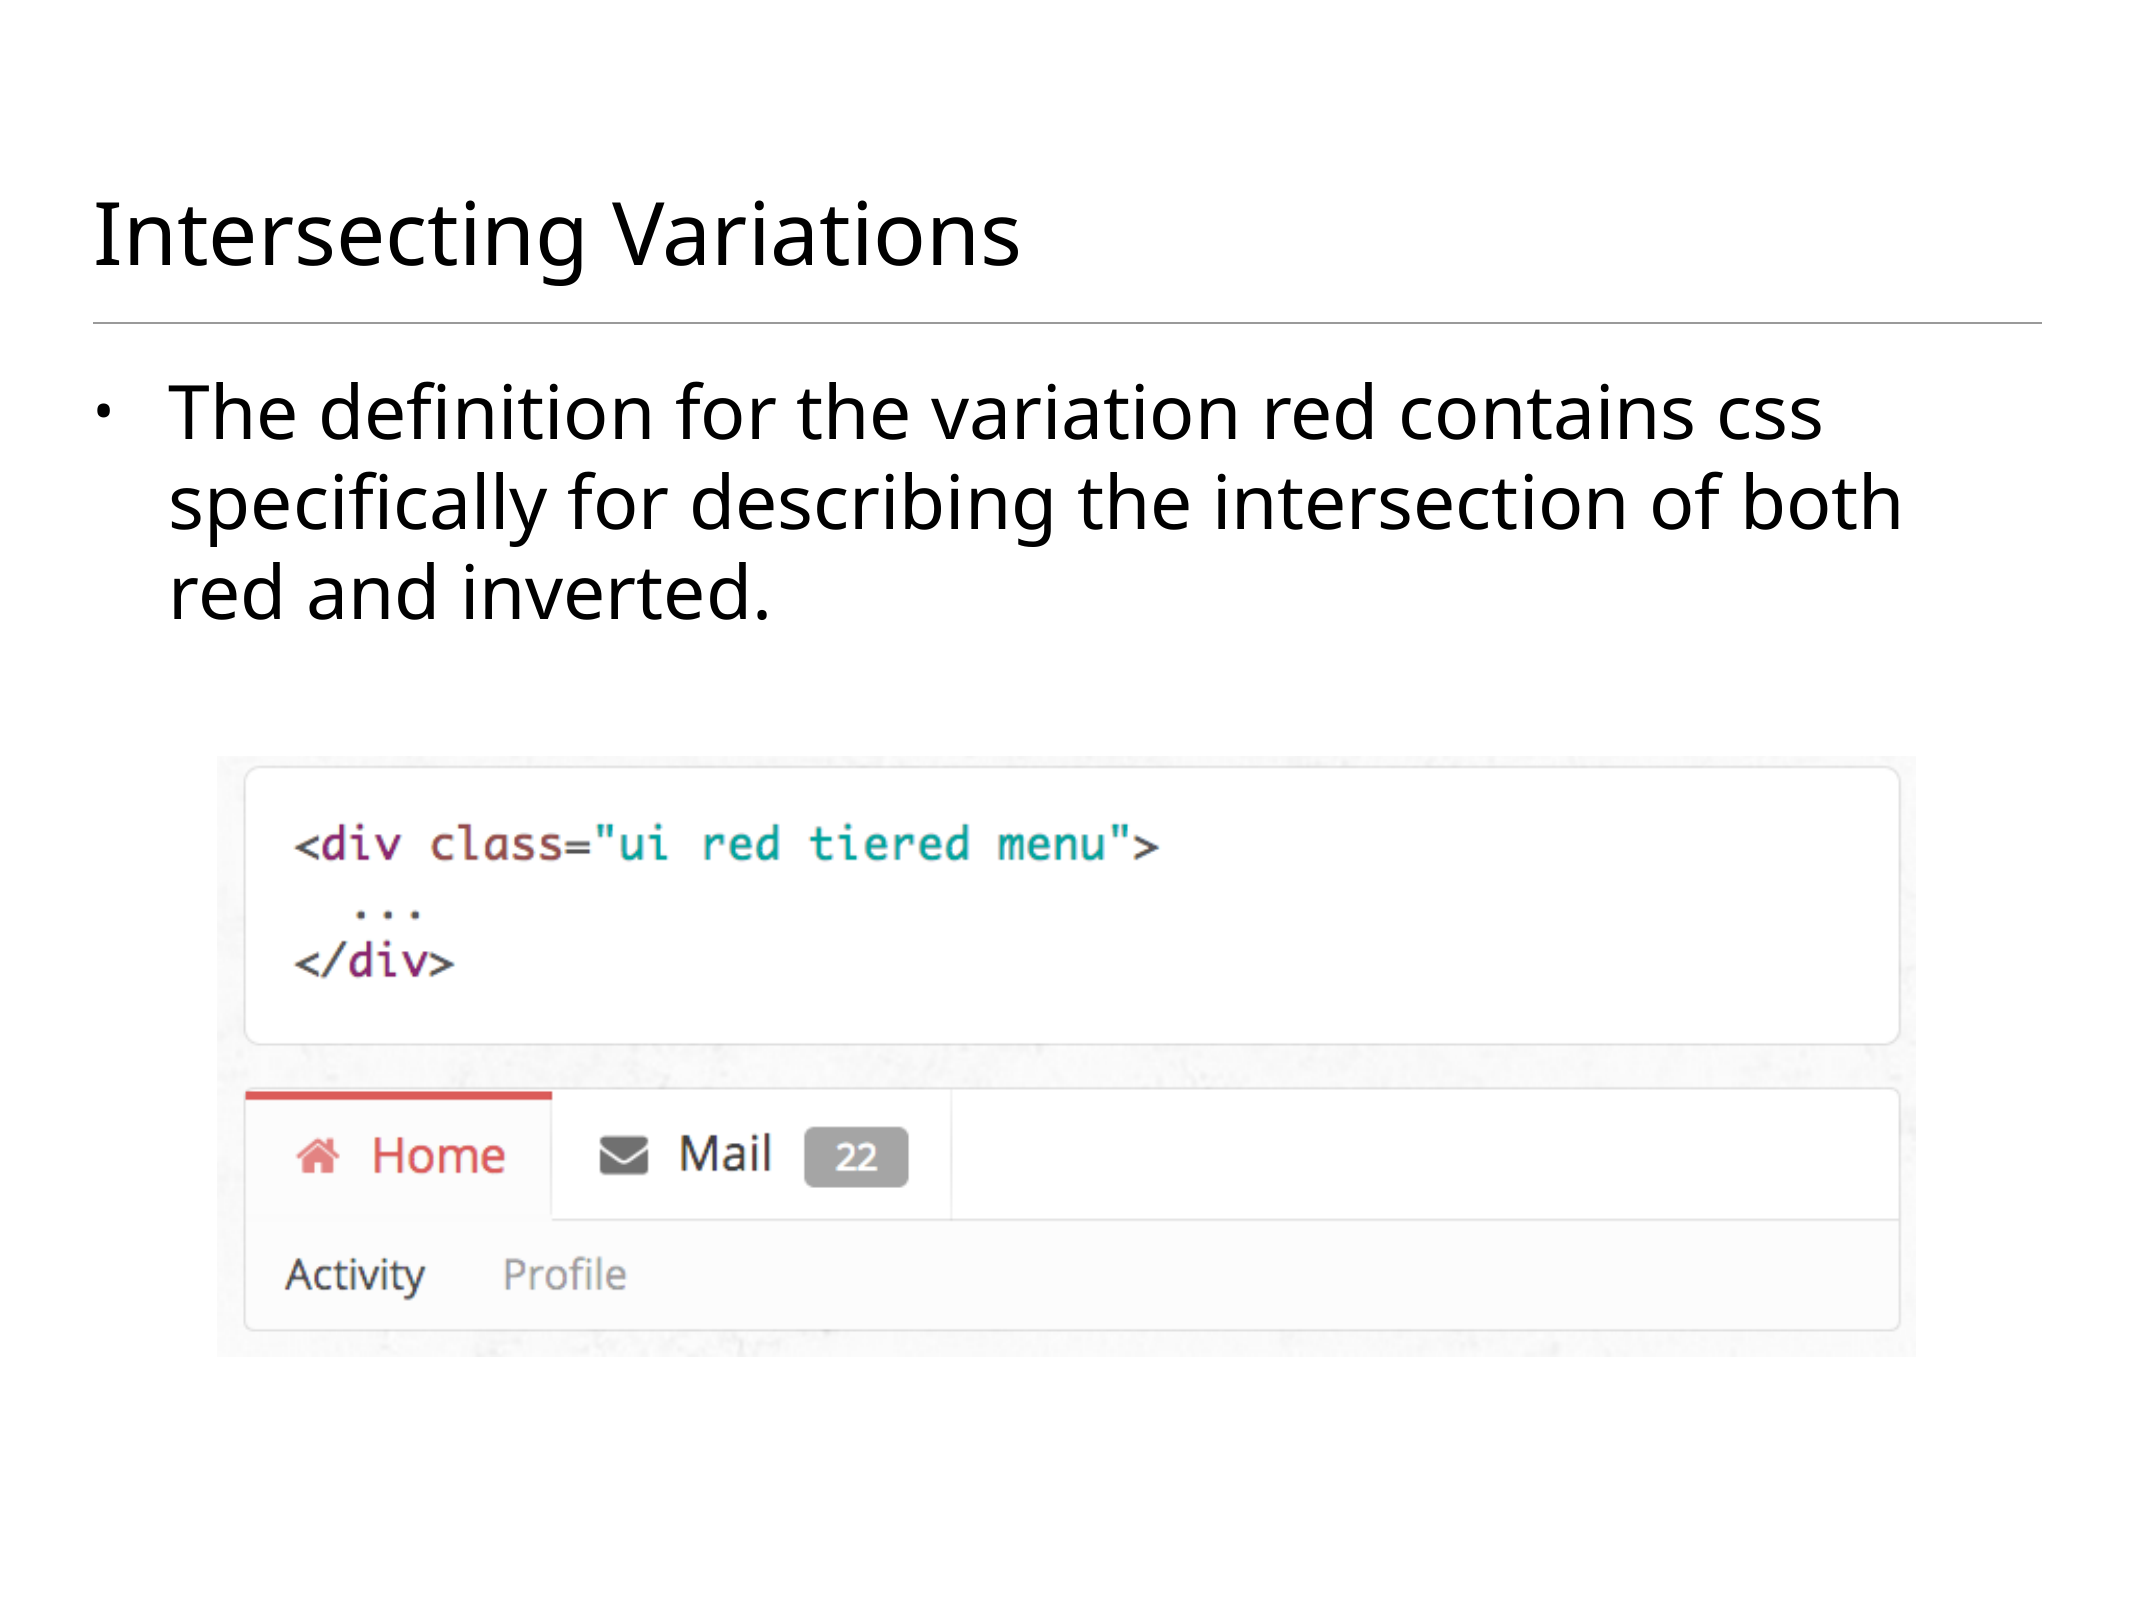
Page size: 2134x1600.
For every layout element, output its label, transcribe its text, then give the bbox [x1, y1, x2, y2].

title Intersecting Variations [93, 53, 2041, 284]
picture [217, 755, 1916, 1357]
list The definition for the variation red contains css specifically for describing the intersection of both red and inverted. [93, 364, 1943, 801]
